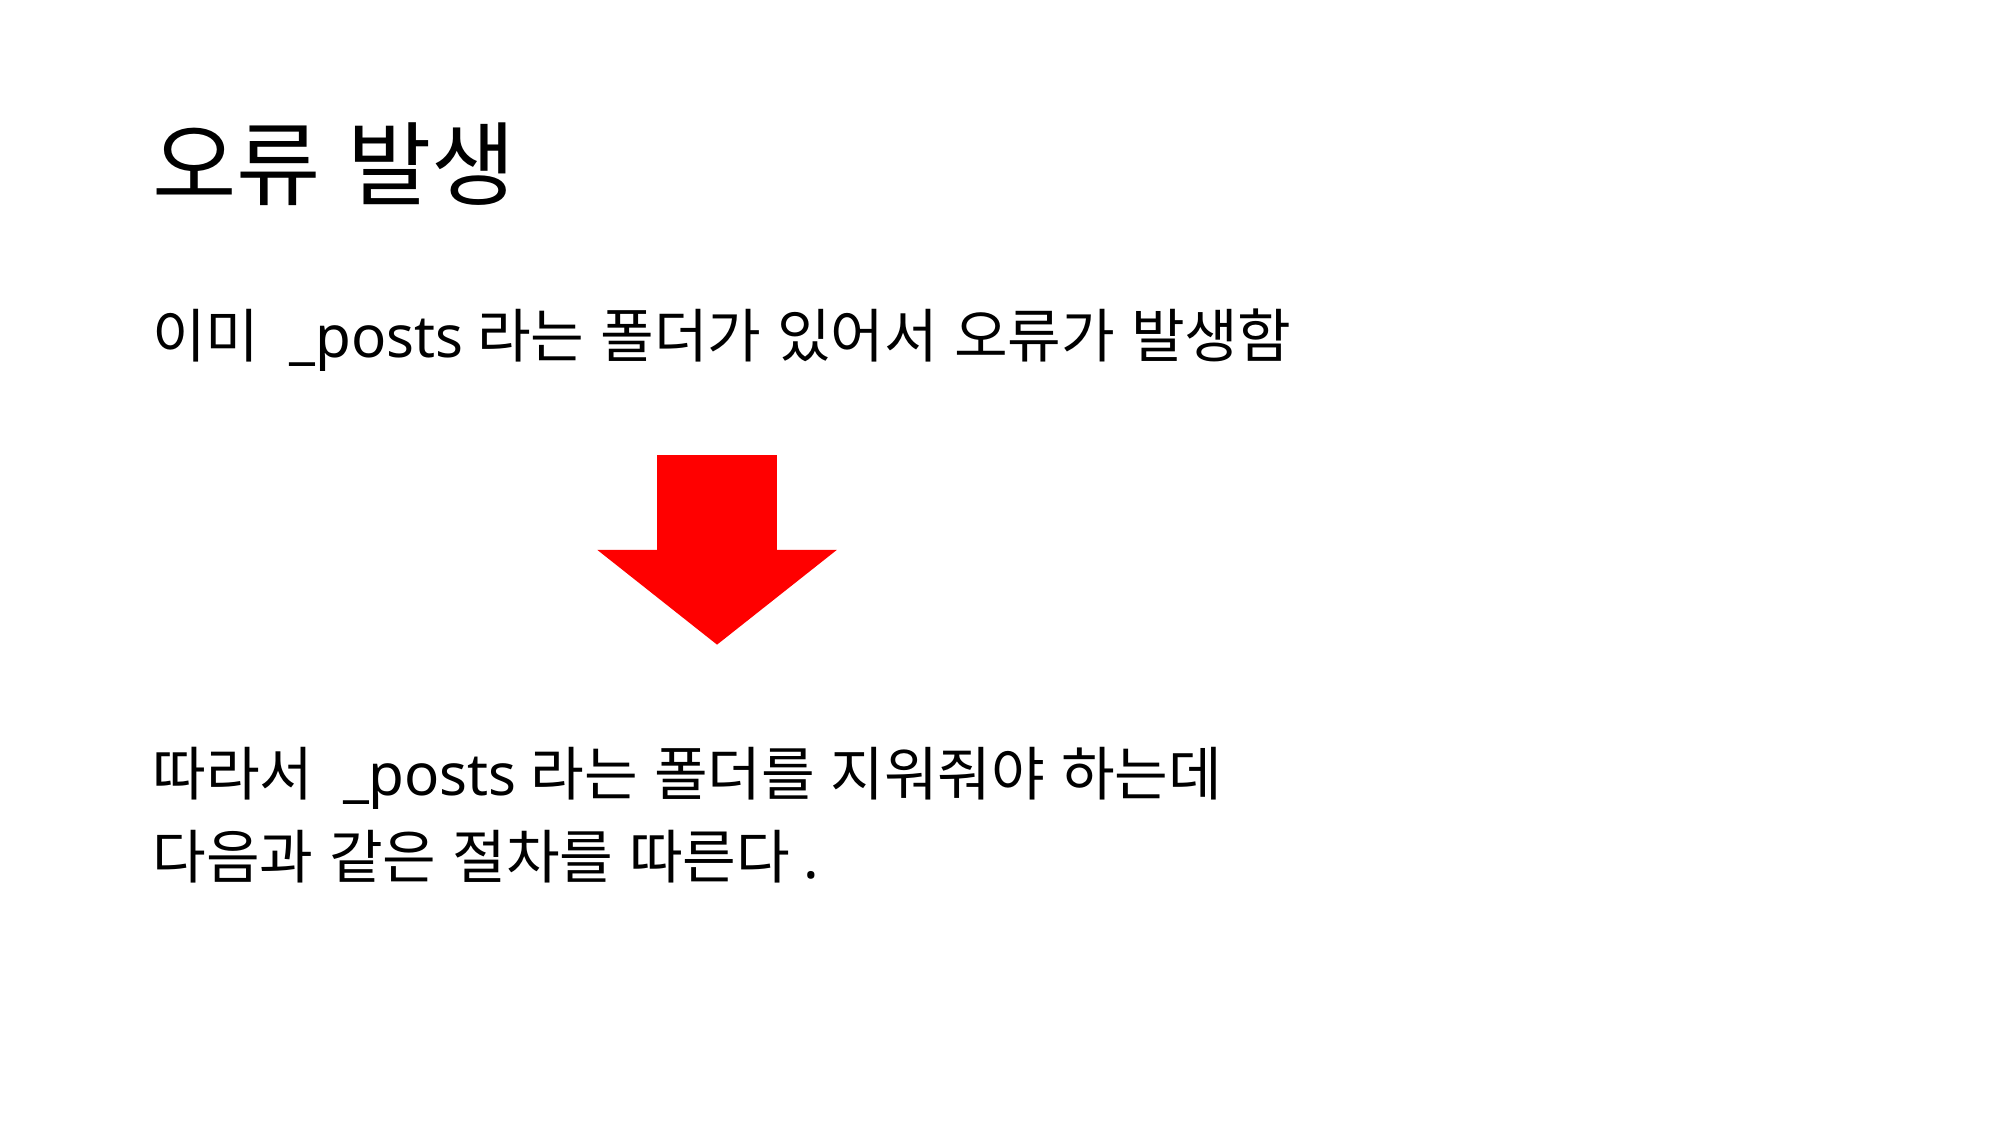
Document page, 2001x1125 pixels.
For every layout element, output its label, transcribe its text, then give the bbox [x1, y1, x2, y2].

text_box [592, 453, 842, 647]
title 오류 발생 [137, 59, 1863, 278]
text_box 따라서 _posts라는 폴더를 지워줘야 하는데 다음과 같은 절차를 따른다. [137, 737, 1863, 955]
list 이미 _posts라는 폴더가 있어서 오류가 발생함 [137, 299, 1863, 517]
